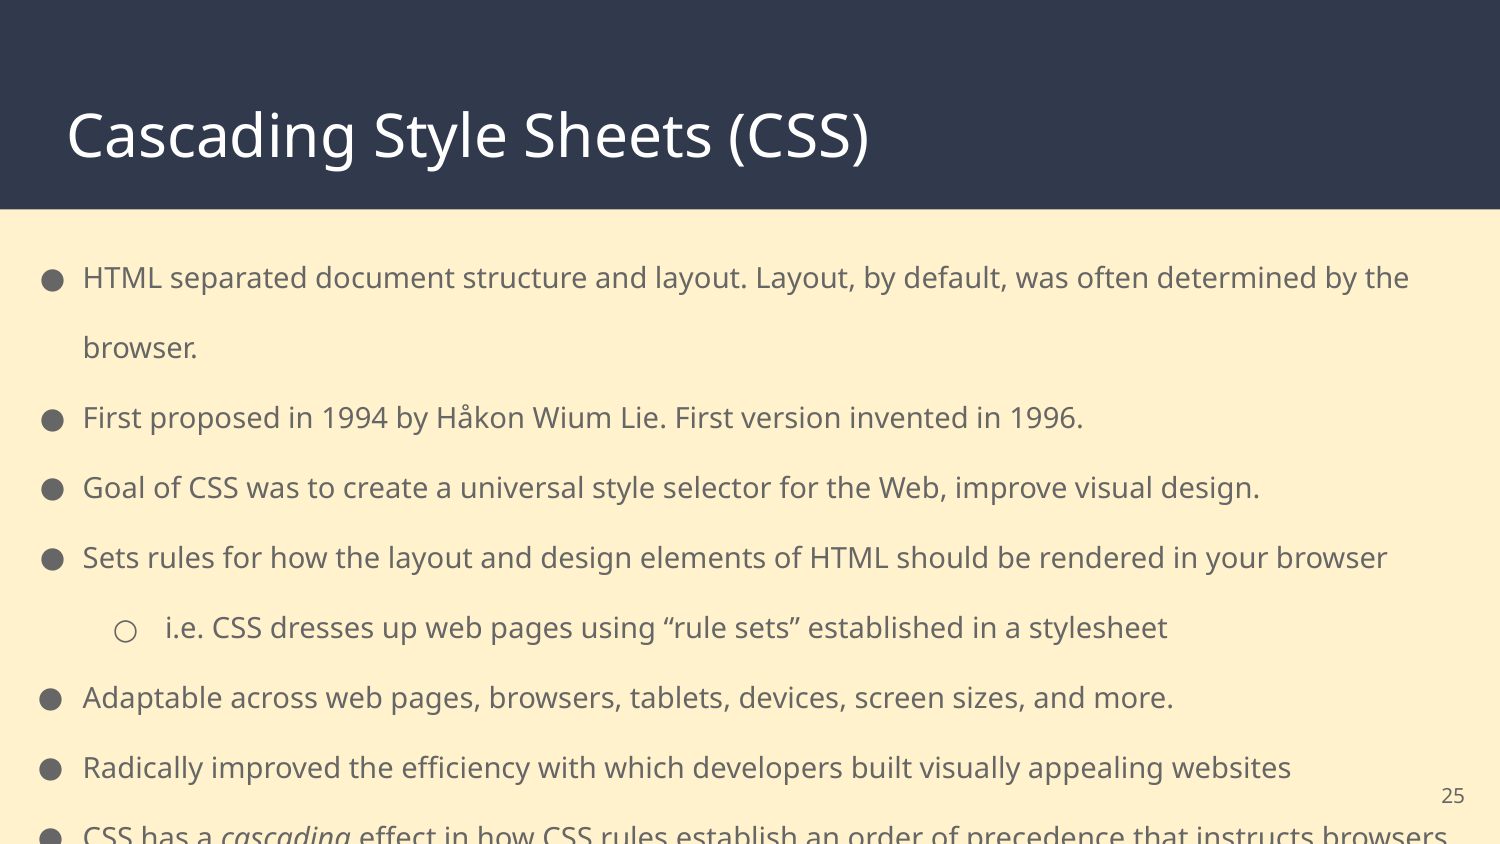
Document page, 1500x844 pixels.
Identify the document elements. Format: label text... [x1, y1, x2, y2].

list HTML separated document structure and layout. Layout, by default, was often determined by the browser. First proposed in 1994 by Håkon Wium Lie. First version invented in 1996. Goal of CSS was to create a universal style selector for the Web, improve visual design. Sets rules for how the layout and design elements of HTML should be rendered in your browser i.e. CSS dresses up web pages using “rule sets” established in a stylesheet Adaptable across web pages, browsers, tablets, devices, screen sizes, and more. Radically improved the efficiency with which developers built visually appealing websites CSS has a cascading effect in how CSS rules establish an order of precedence that instructs browsers how to style HTML elements [0, 209, 1500, 841]
slide_number ‹#› [1389, 764, 1480, 830]
title Cascading Style Sheets (CSS) [51, 82, 1449, 185]
